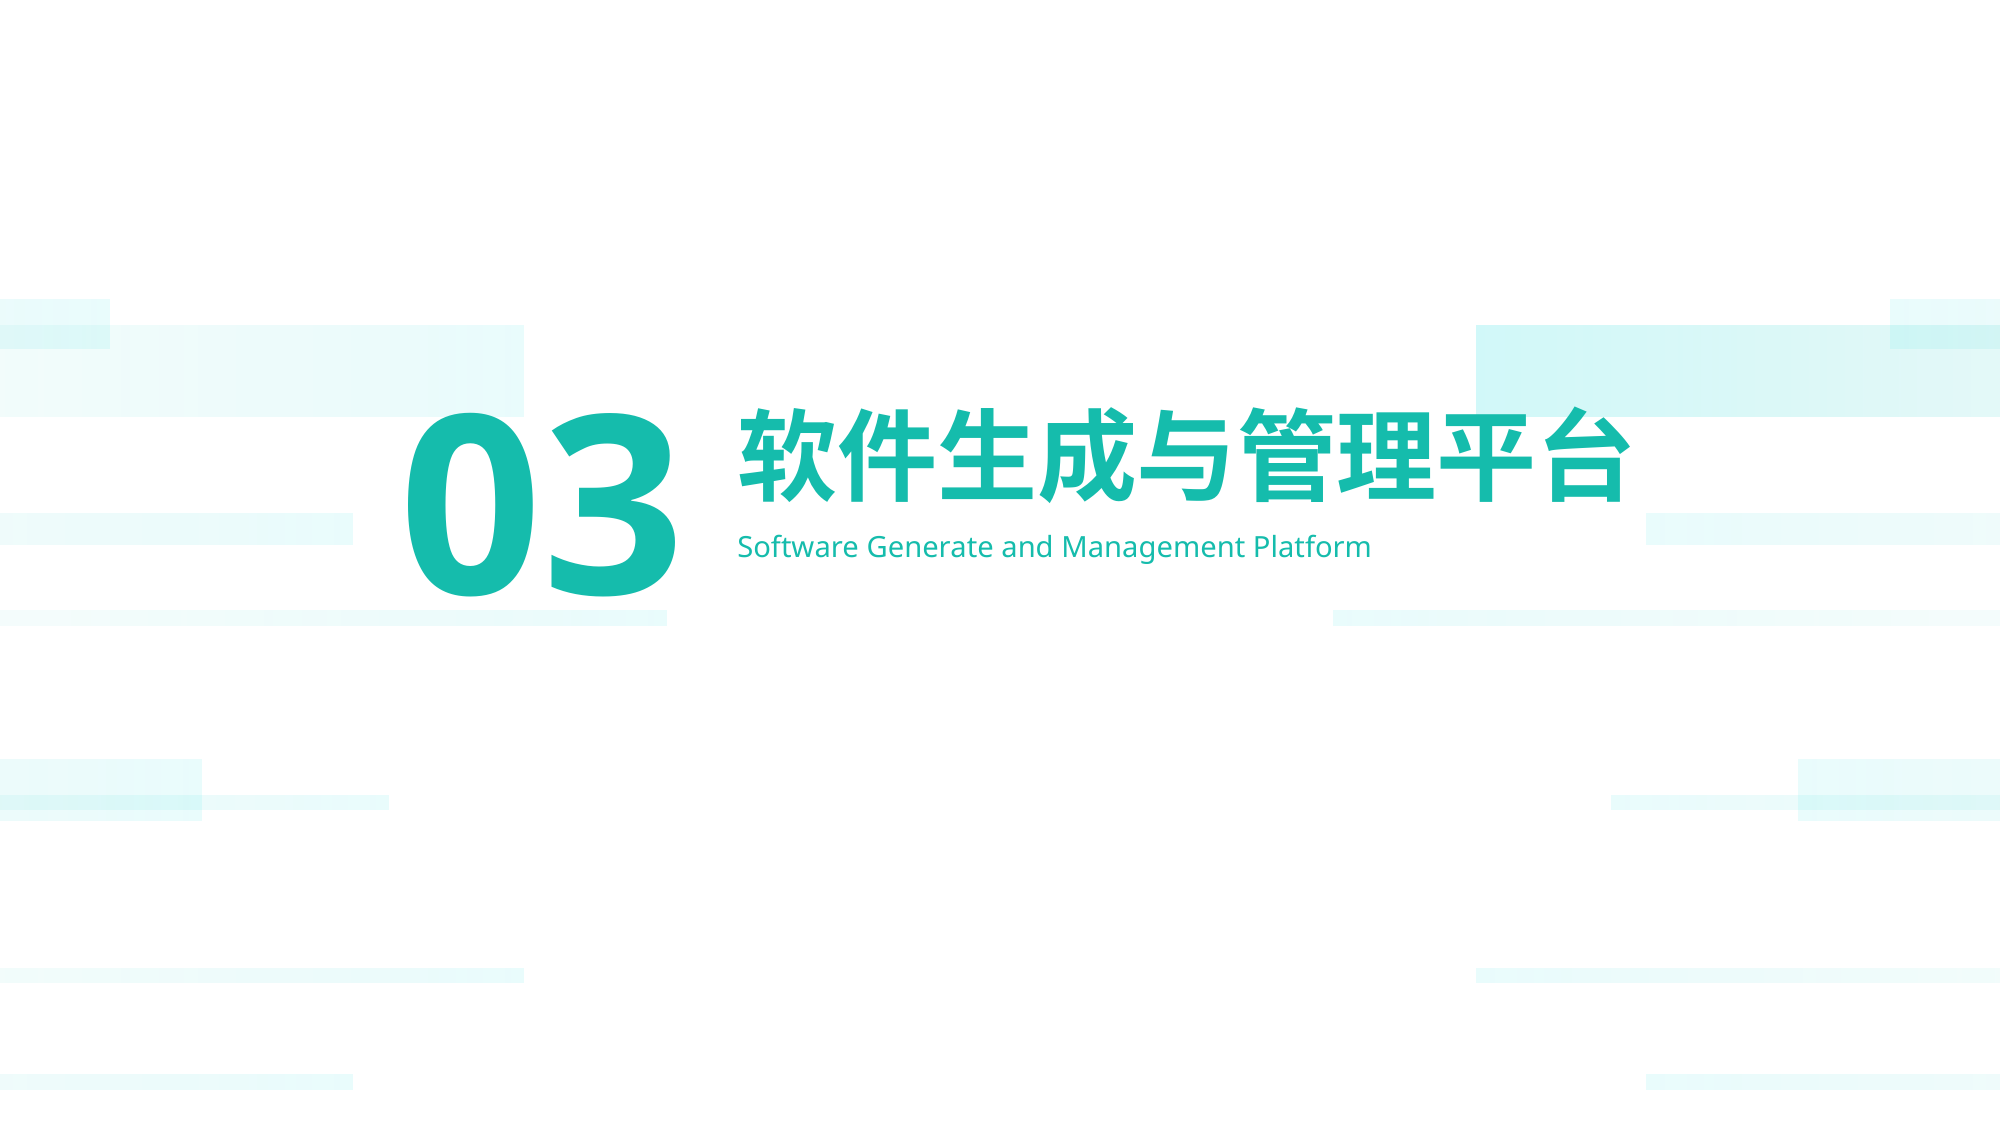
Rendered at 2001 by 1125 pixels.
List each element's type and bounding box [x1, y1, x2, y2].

text_box [0, 299, 667, 1090]
text_box [1333, 299, 2000, 1090]
text_box [0, 0, 2000, 1125]
